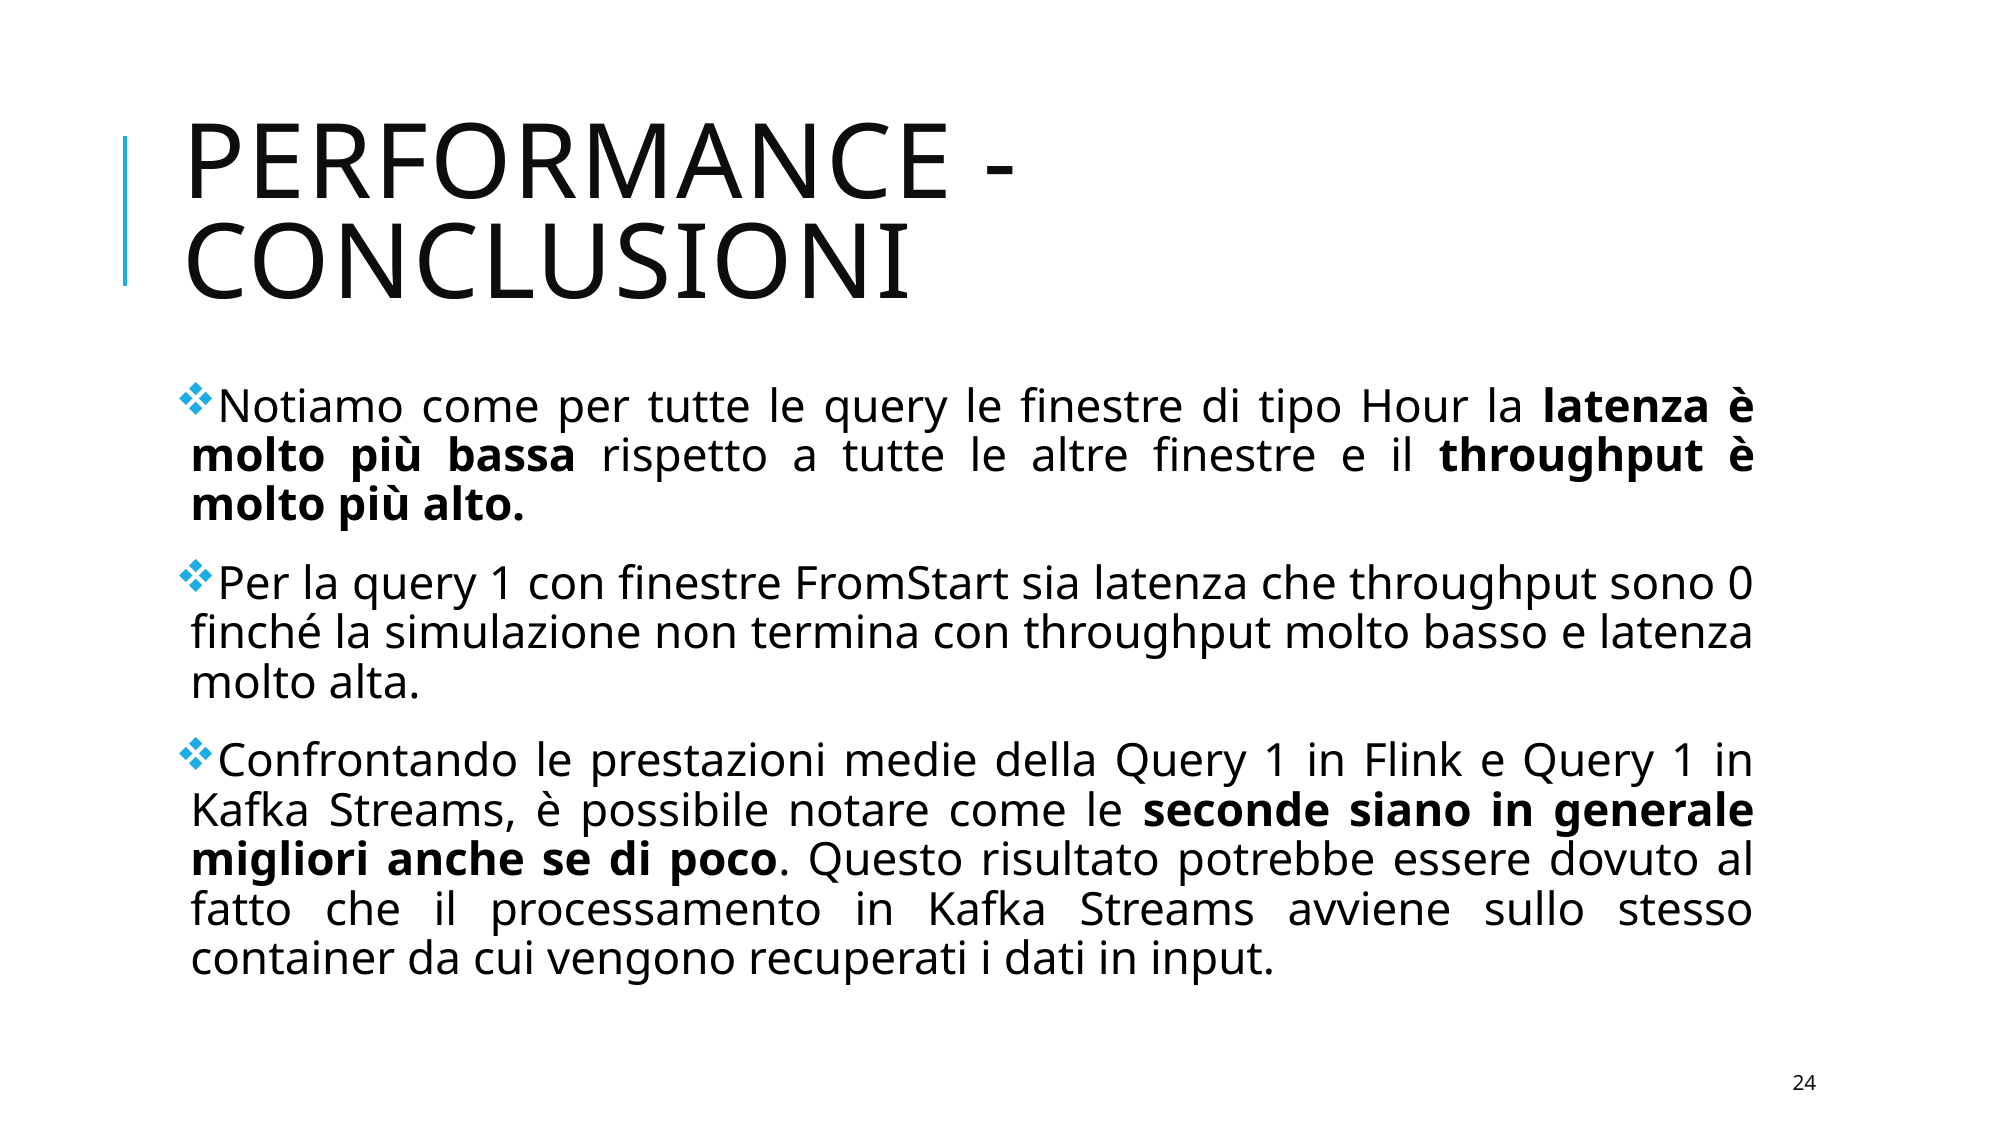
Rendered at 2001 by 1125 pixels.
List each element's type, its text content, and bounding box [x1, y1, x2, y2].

slide_number 24 [1777, 1061, 1938, 1107]
list Notiamo come per tutte le query le finestre di tipo Hour la latenza è molto più bassa rispetto a tutte le altre finestre e il throughput è molto più alto. Per la query 1 con finestre FromStart sia latenza che throughput sono 0 finché la simulazione non termina con throughput molto basso e latenza molto alta. Confrontando le prestazioni medie della Query 1 in Flink e Query 1 in Kafka Streams, è possibile notare come le seconde siano in generale migliori anche se di poco. Questo risultato potrebbe essere dovuto al fatto che il processamento in Kafka Streams avviene sullo stesso container da cui vengono recuperati i dati in input. [168, 375, 1763, 1035]
title Performance - conclusioni [168, 96, 1763, 342]
